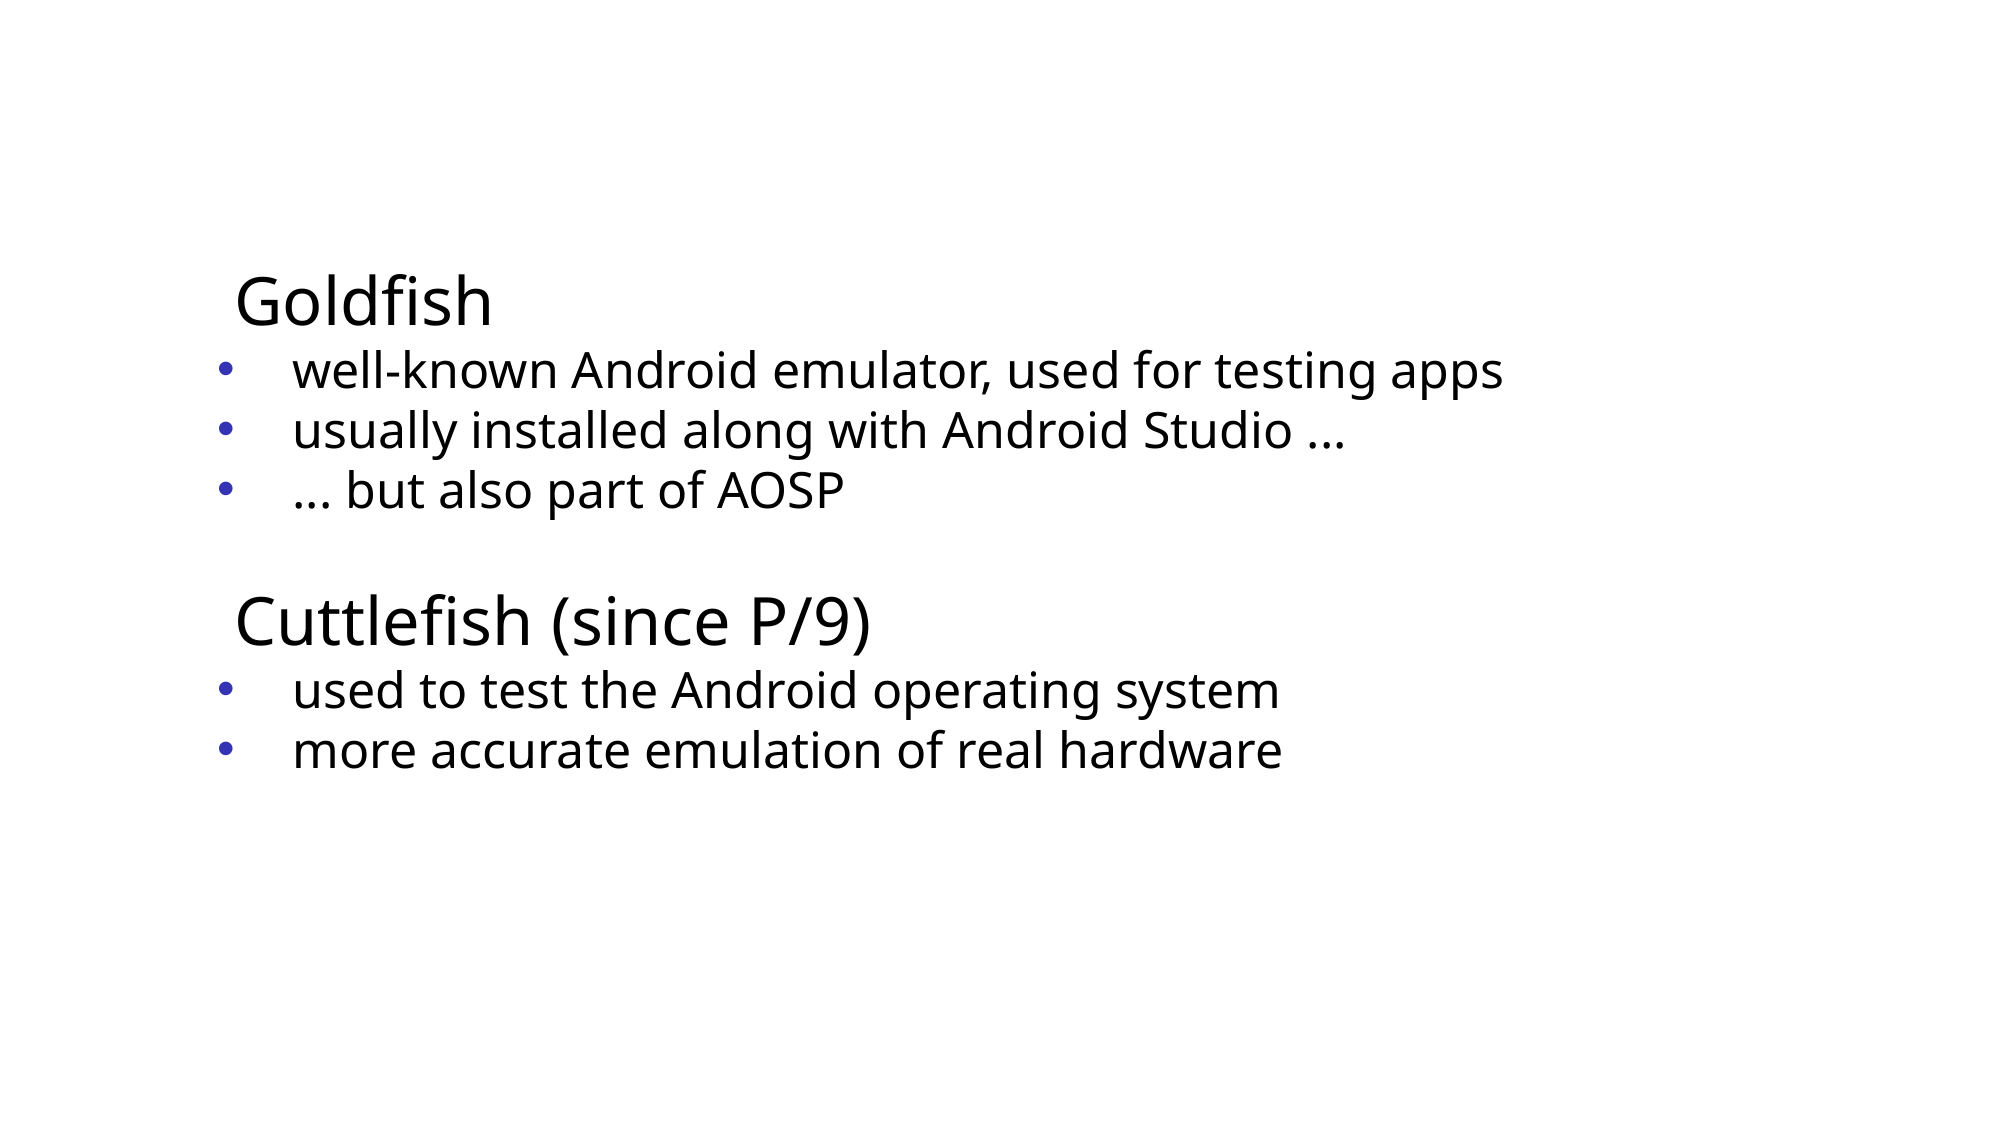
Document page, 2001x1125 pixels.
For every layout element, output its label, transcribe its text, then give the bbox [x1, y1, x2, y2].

text_box Goldfish well-known Android emulator, used for testing apps usually installed along with Android Studio ... ... but also part of AOSP Cuttlefish (since P/9) used to test the Android operating system more accurate emulation of real hardware [202, 251, 1856, 786]
